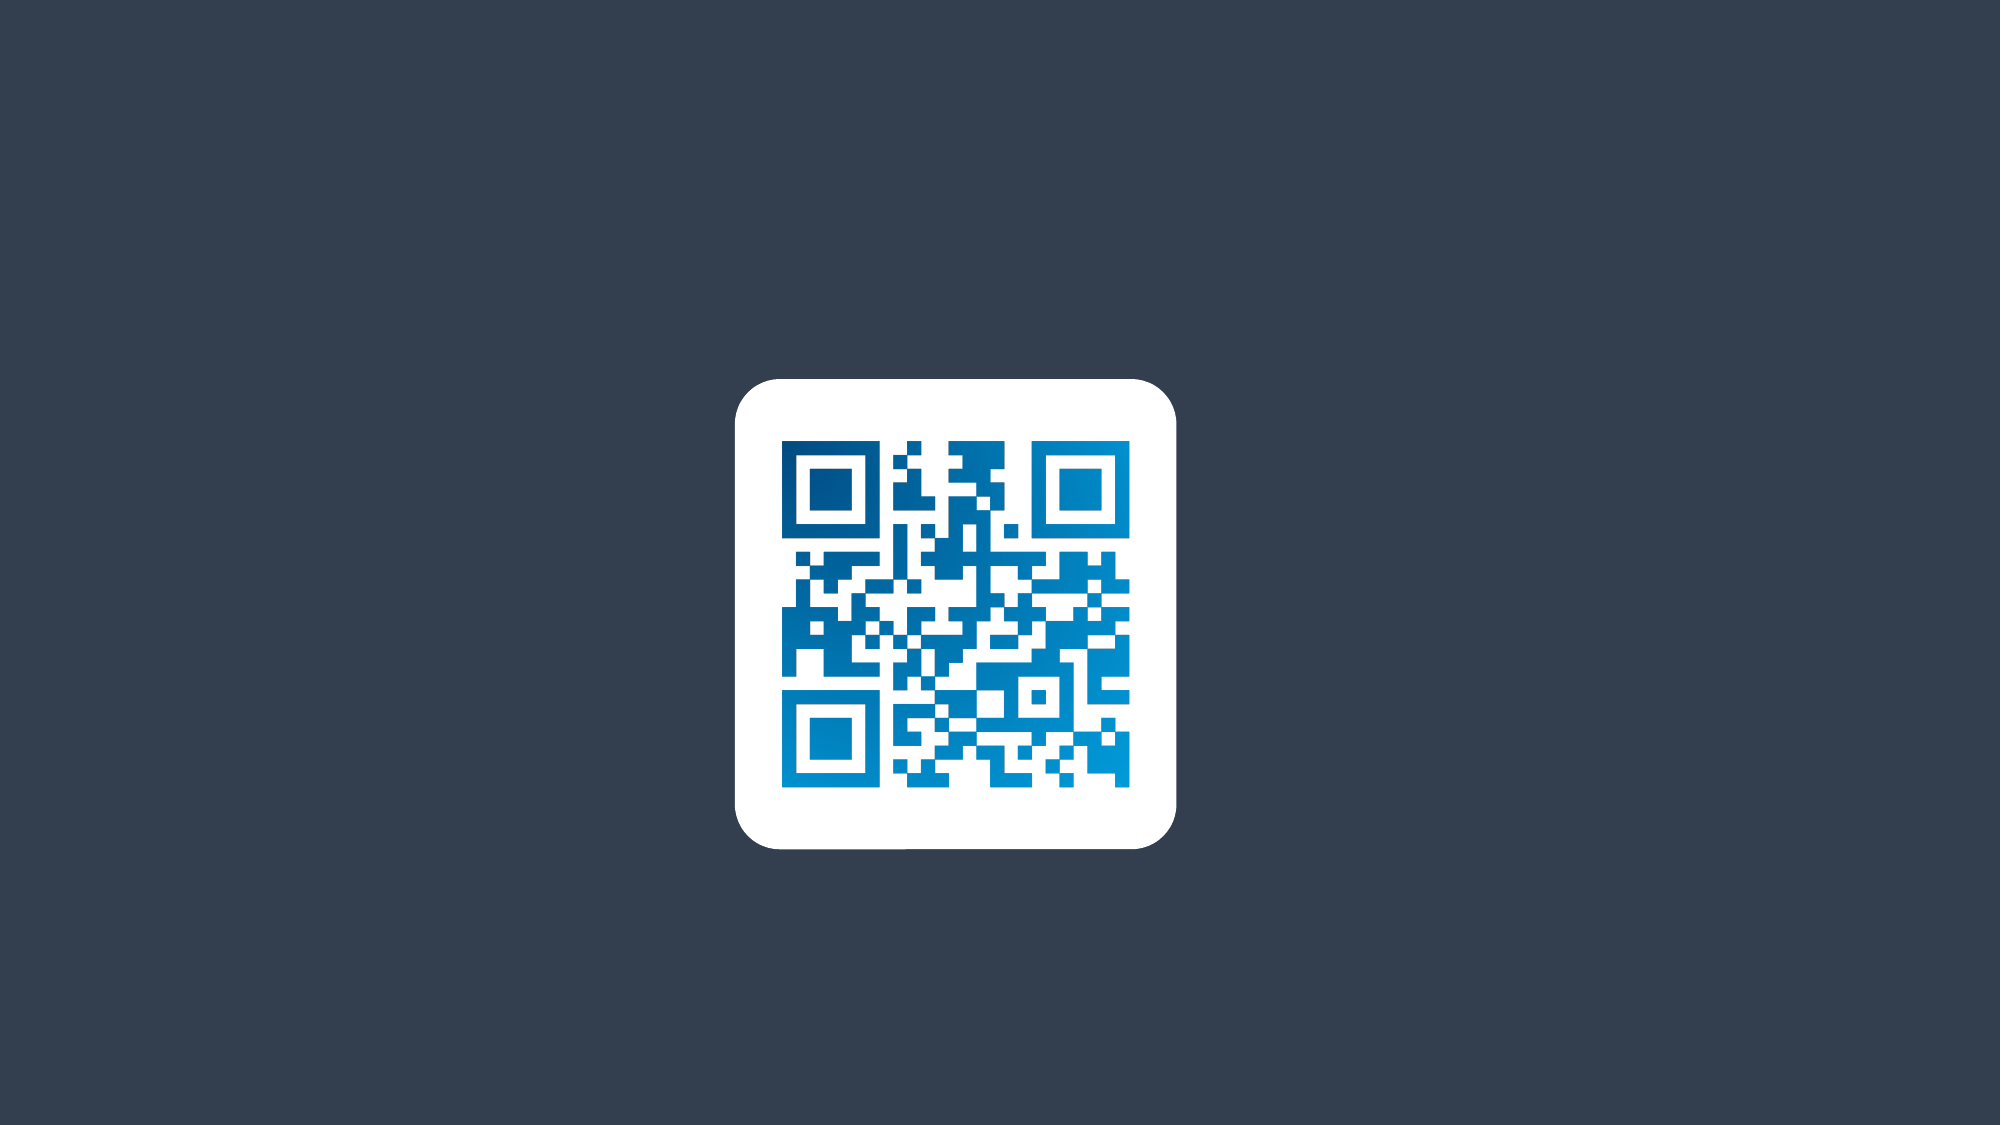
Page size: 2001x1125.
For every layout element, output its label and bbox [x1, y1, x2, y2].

picture [776, 435, 1135, 793]
text_box [733, 378, 1178, 851]
